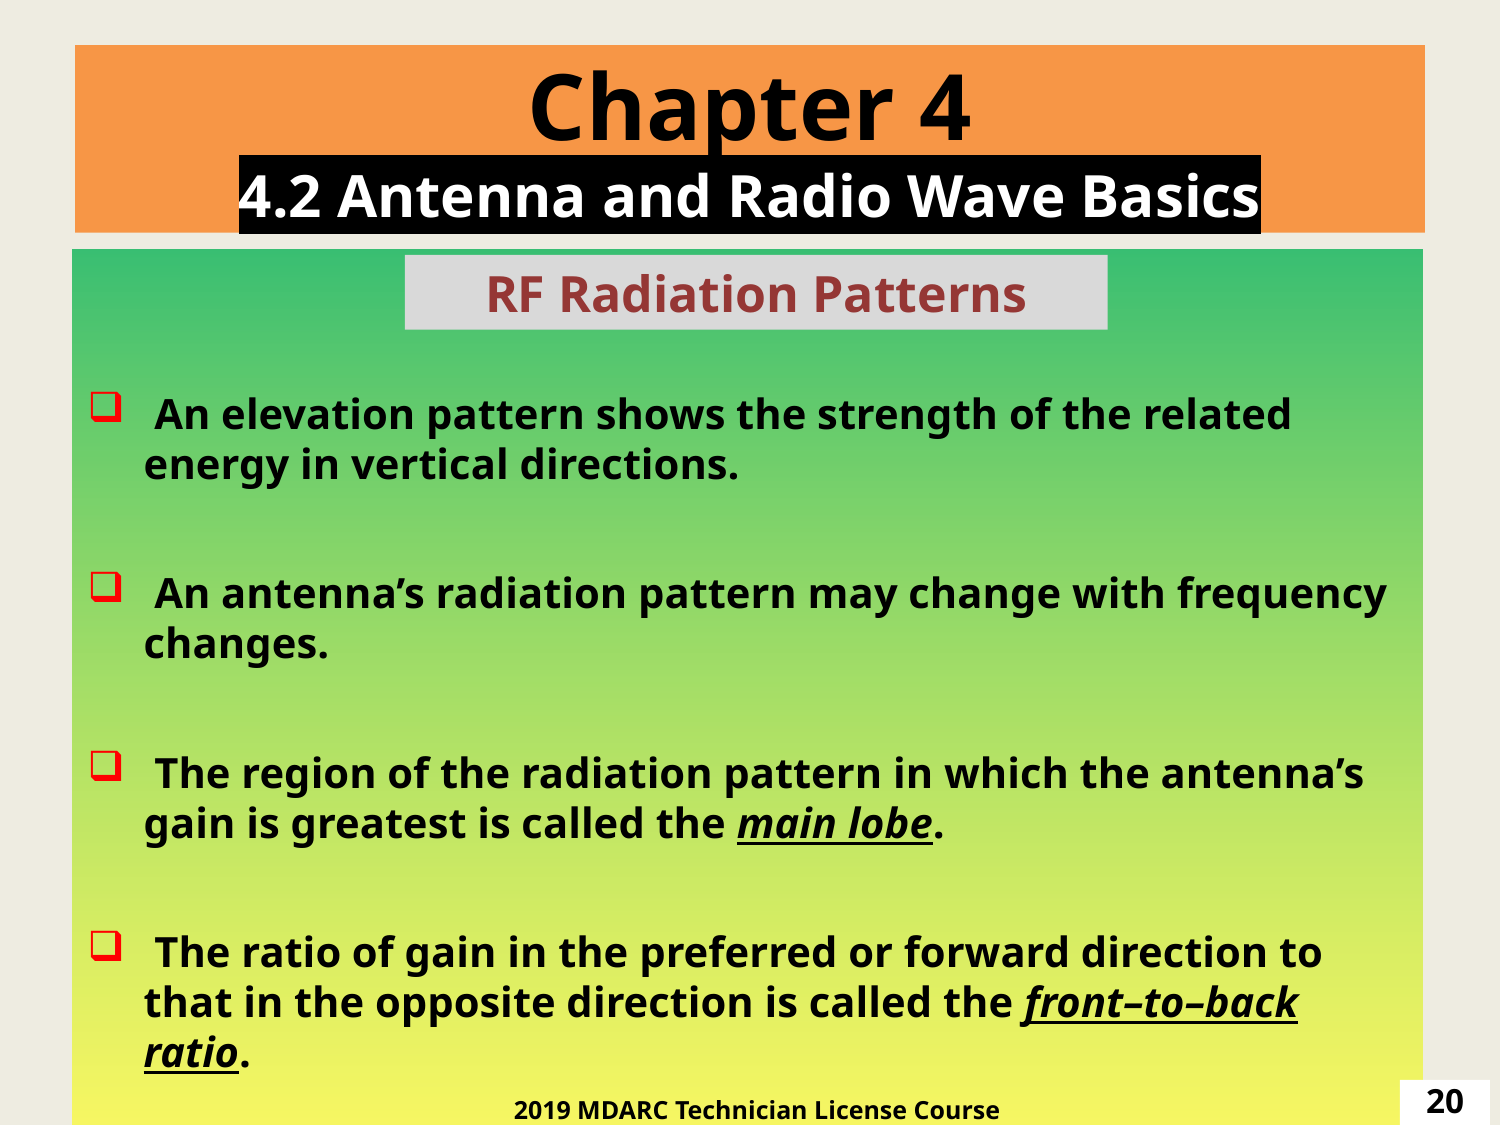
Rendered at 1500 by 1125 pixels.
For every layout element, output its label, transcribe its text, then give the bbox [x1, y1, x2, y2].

text_box RF Radiation Patterns [404, 254, 1108, 330]
title Chapter 4 4.2 Antenna and Radio Wave Basics [75, 45, 1425, 233]
text_box 20 [1399, 1079, 1490, 1125]
list An elevation pattern shows the strength of the related energy in vertical directions. An antenna’s radiation pattern may change with frequency changes. The region of the radiation pattern in which the antenna’s gain is greatest is called the main lobe. The ratio of gain in the preferred or forward direction to that in the opposite direction is called the front–to–back ratio. [72, 249, 1423, 1125]
text_box 2019 MDARC Technician License Course [449, 1094, 1065, 1125]
